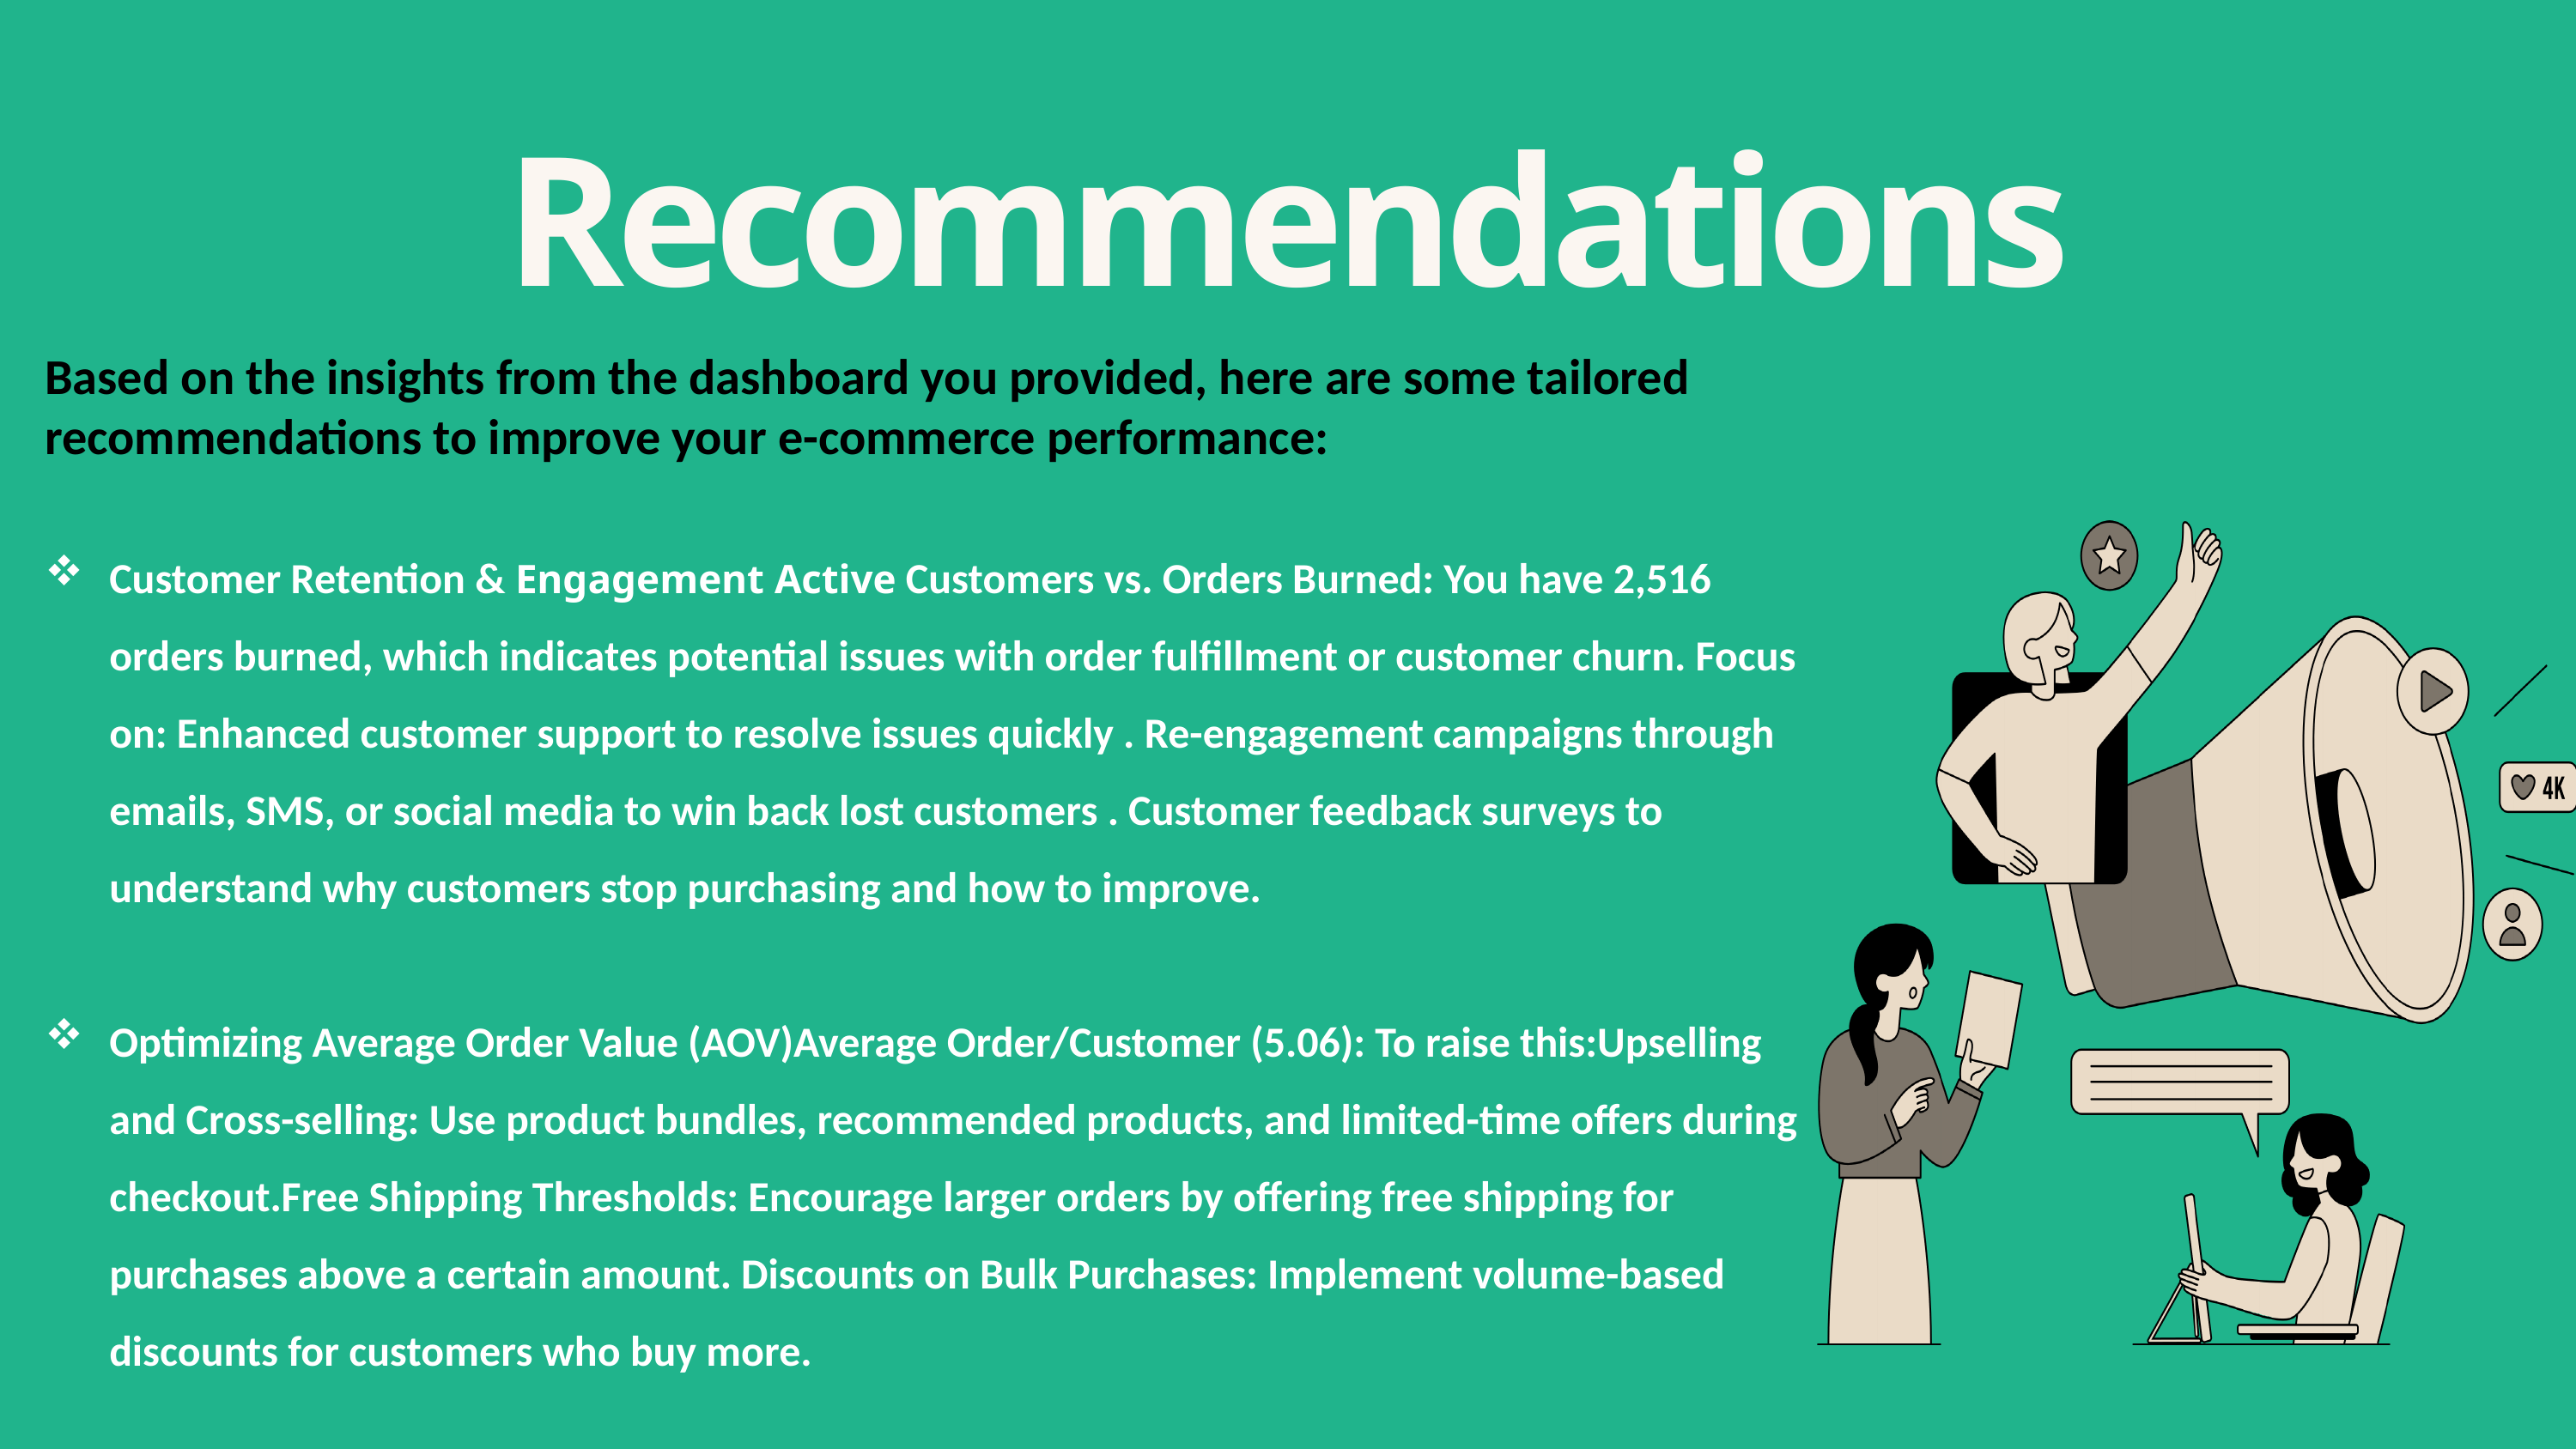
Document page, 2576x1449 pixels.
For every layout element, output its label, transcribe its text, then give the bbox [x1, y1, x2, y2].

text_box Recommendations [158, 161, 2418, 323]
text_box [1846, 520, 2576, 1345]
text_box Based on the insights from the dashboard you provided, here are some tailored recommendations to improve your e-commerce performance: Customer Retention & Engagement Active Customers vs. Orders Burned: You have 2,516 orders burned, which indicates potential issues with order fulfillment or customer churn. Focus on: Enhanced customer support to resolve issues quickly . Re-engagement campaigns through emails, SMS, or social media to win back lost customers . Customer feedback surveys to understand why customers stop purchasing and how to improve. Optimizing Average Order Value (AOV)Average Order/Customer (5.06): To raise this:Upselling and Cross-selling: Use product bundles, recommended products, and limited-time offers during checkout.Free Shipping Thresholds: Encourage larger orders by offering free shipping for purchases above a certain amount. Discounts on Bulk Purchases: Implement volume-based discounts for customers who buy more. [32, 337, 1846, 1449]
